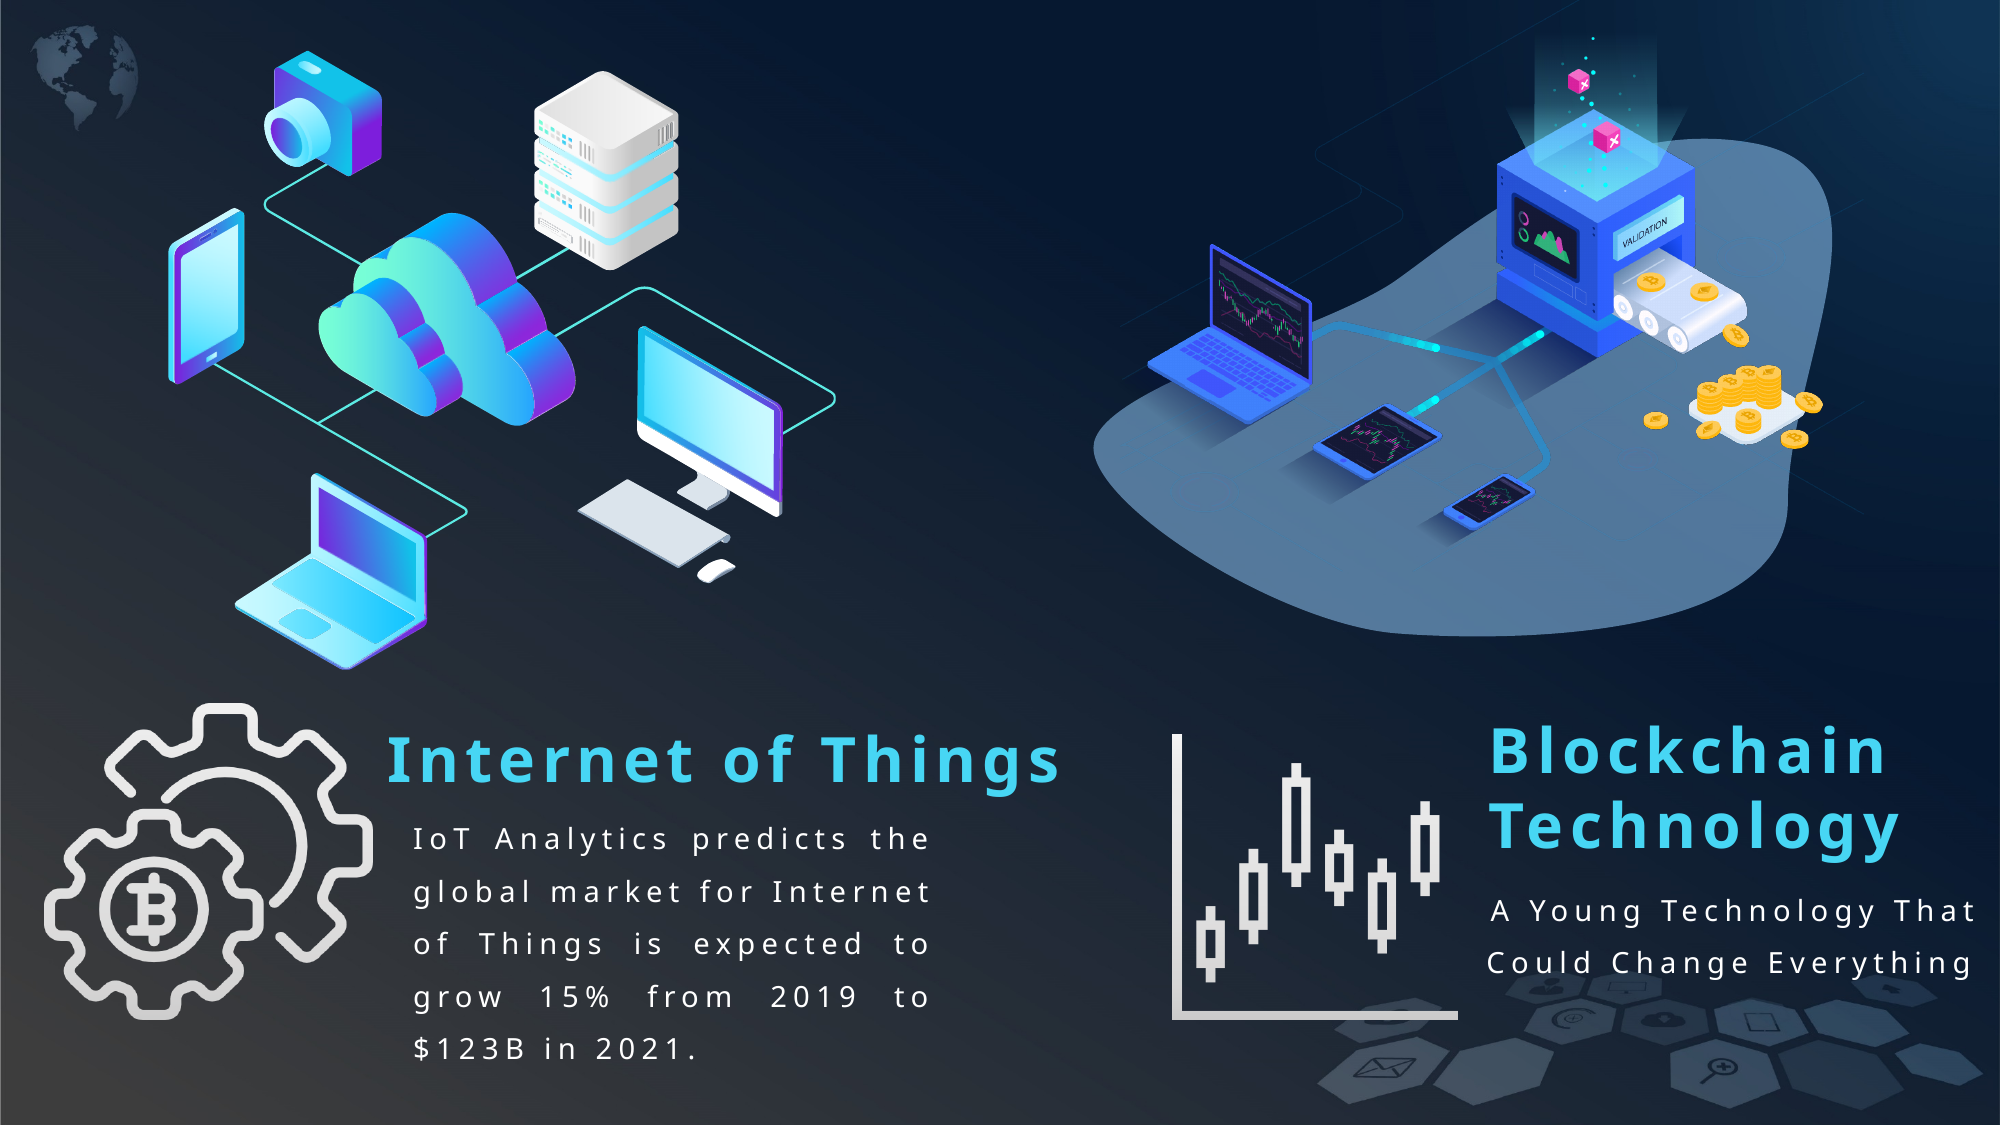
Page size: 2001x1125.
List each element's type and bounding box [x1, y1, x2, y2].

text_box [1093, 0, 1865, 637]
text_box [1172, 703, 2000, 1020]
text_box [44, 703, 1235, 1069]
picture [0, 0, 2000, 1125]
